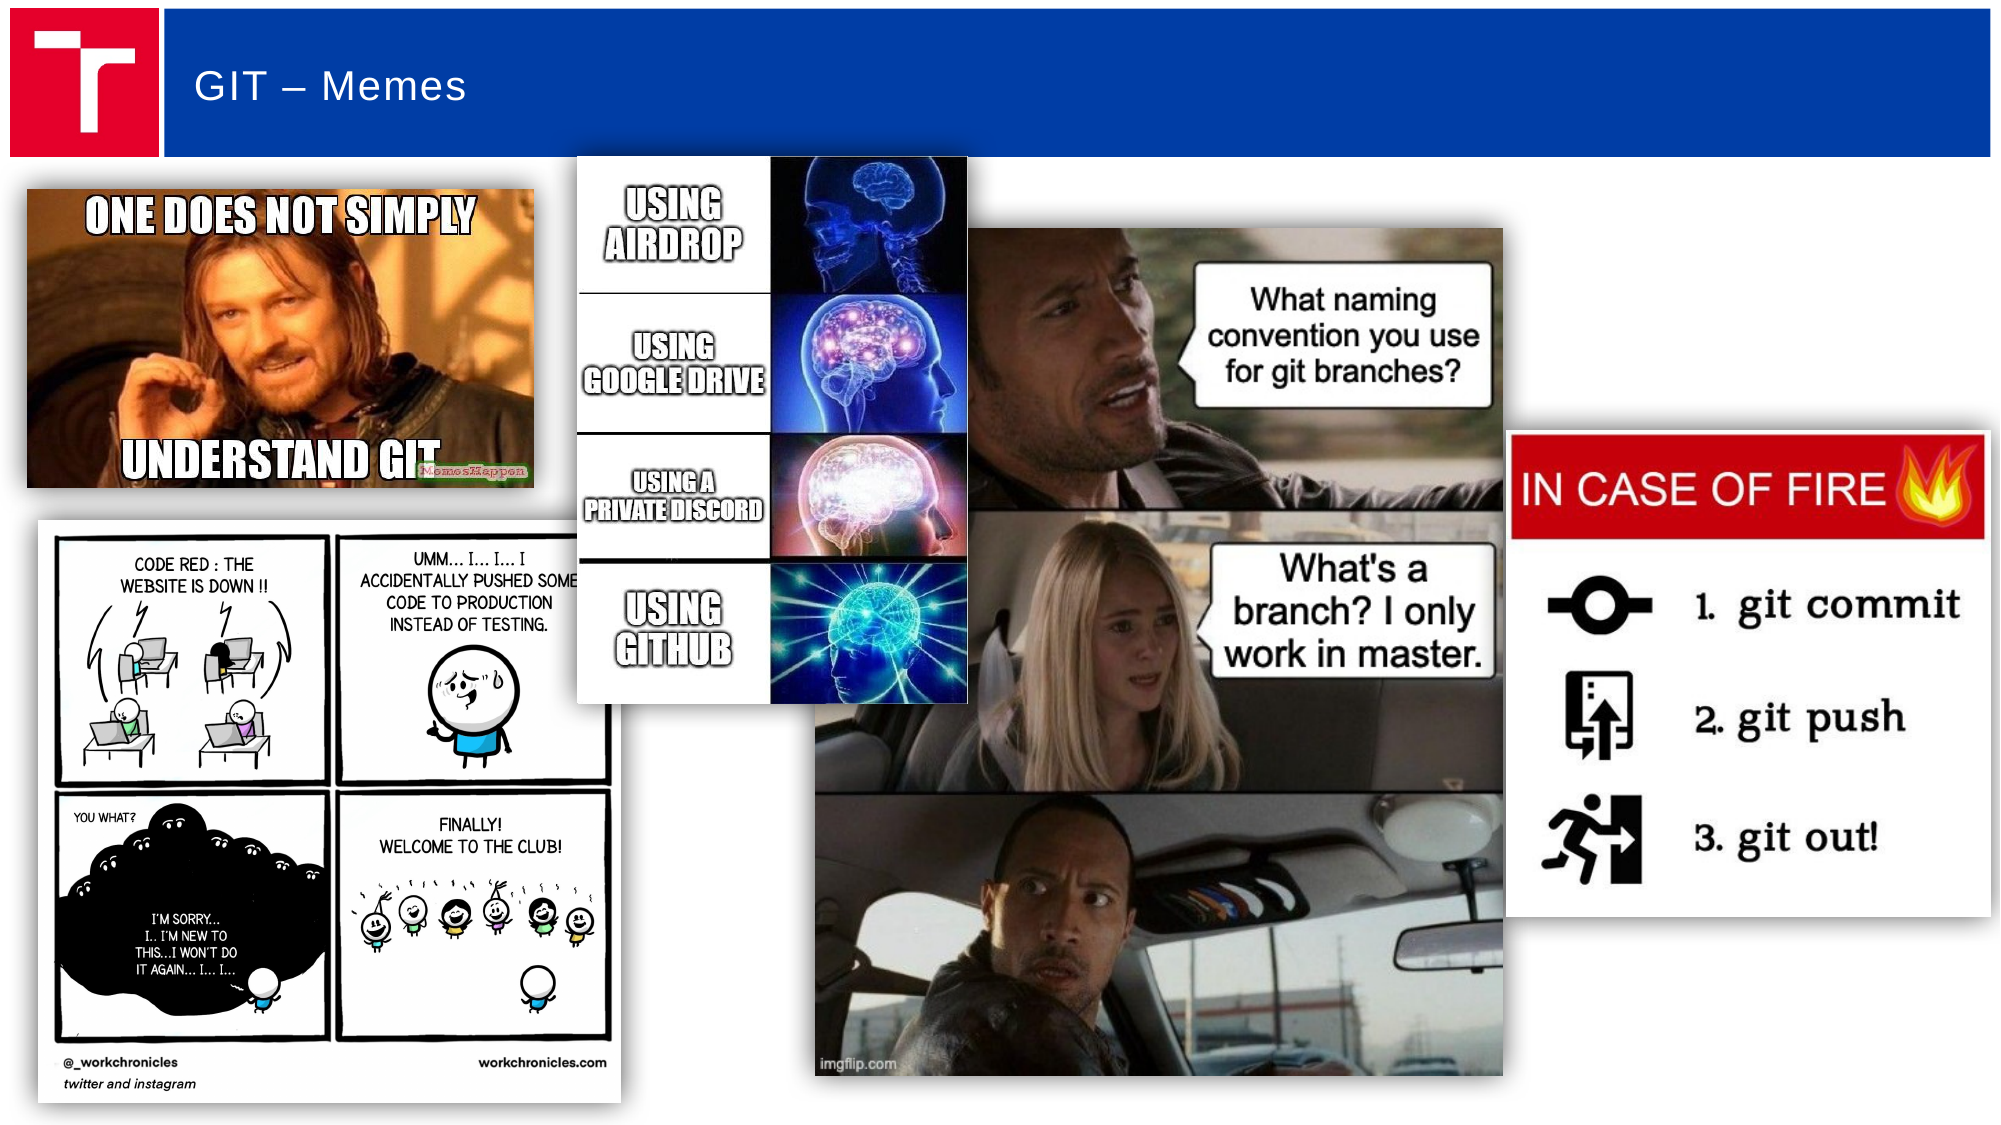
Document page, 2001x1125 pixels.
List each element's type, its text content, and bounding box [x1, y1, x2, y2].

picture [10, 8, 159, 157]
text_box GIT – Memes [179, 45, 1800, 117]
picture [1505, 430, 1991, 917]
picture [38, 156, 1503, 1103]
text_box [163, 8, 1991, 158]
picture [27, 189, 534, 488]
